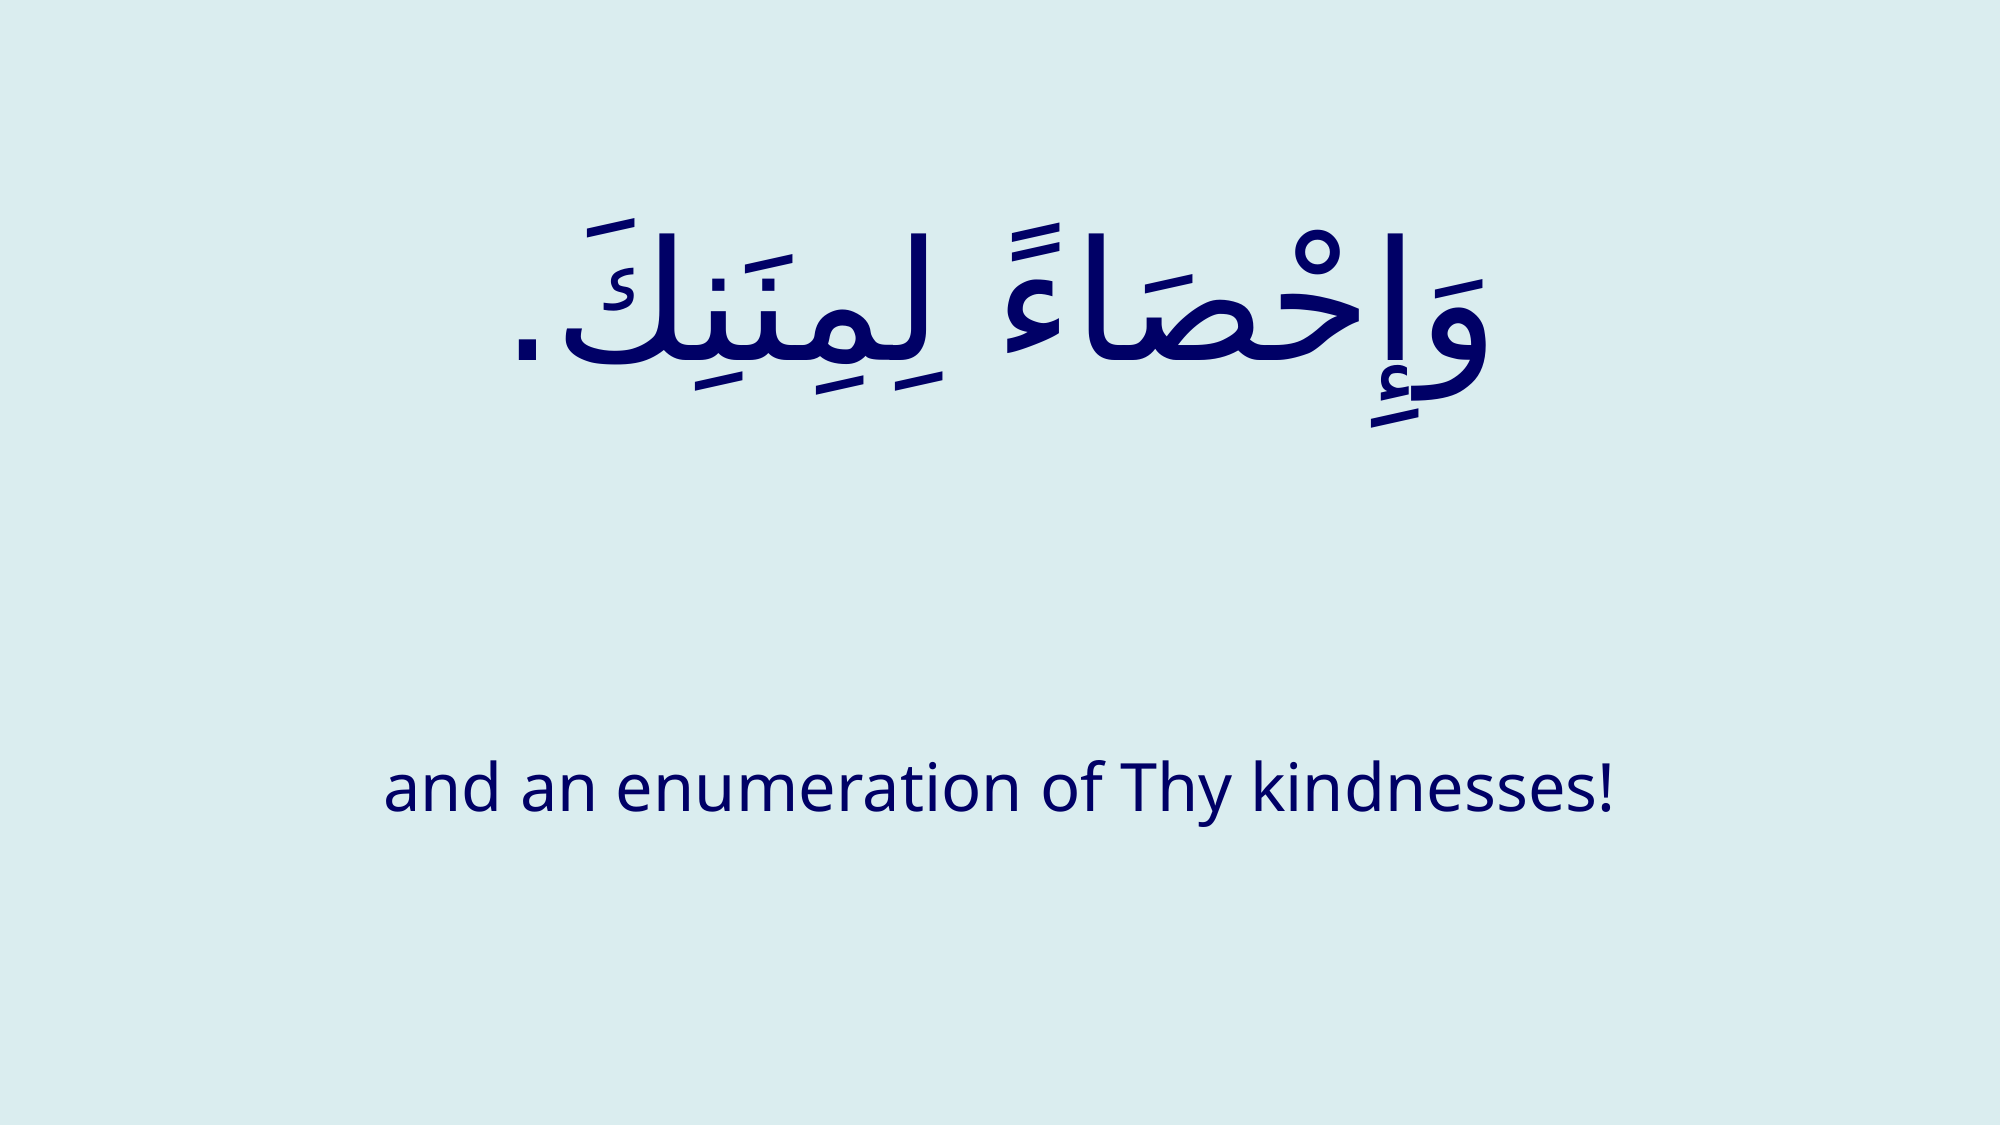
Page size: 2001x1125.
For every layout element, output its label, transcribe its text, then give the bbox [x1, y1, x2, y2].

list and an enumeration of Thy kindnesses! [356, 737, 1644, 1050]
title وَإِحْصَاءً لِمِنَنِكَ. [0, 200, 2000, 388]
